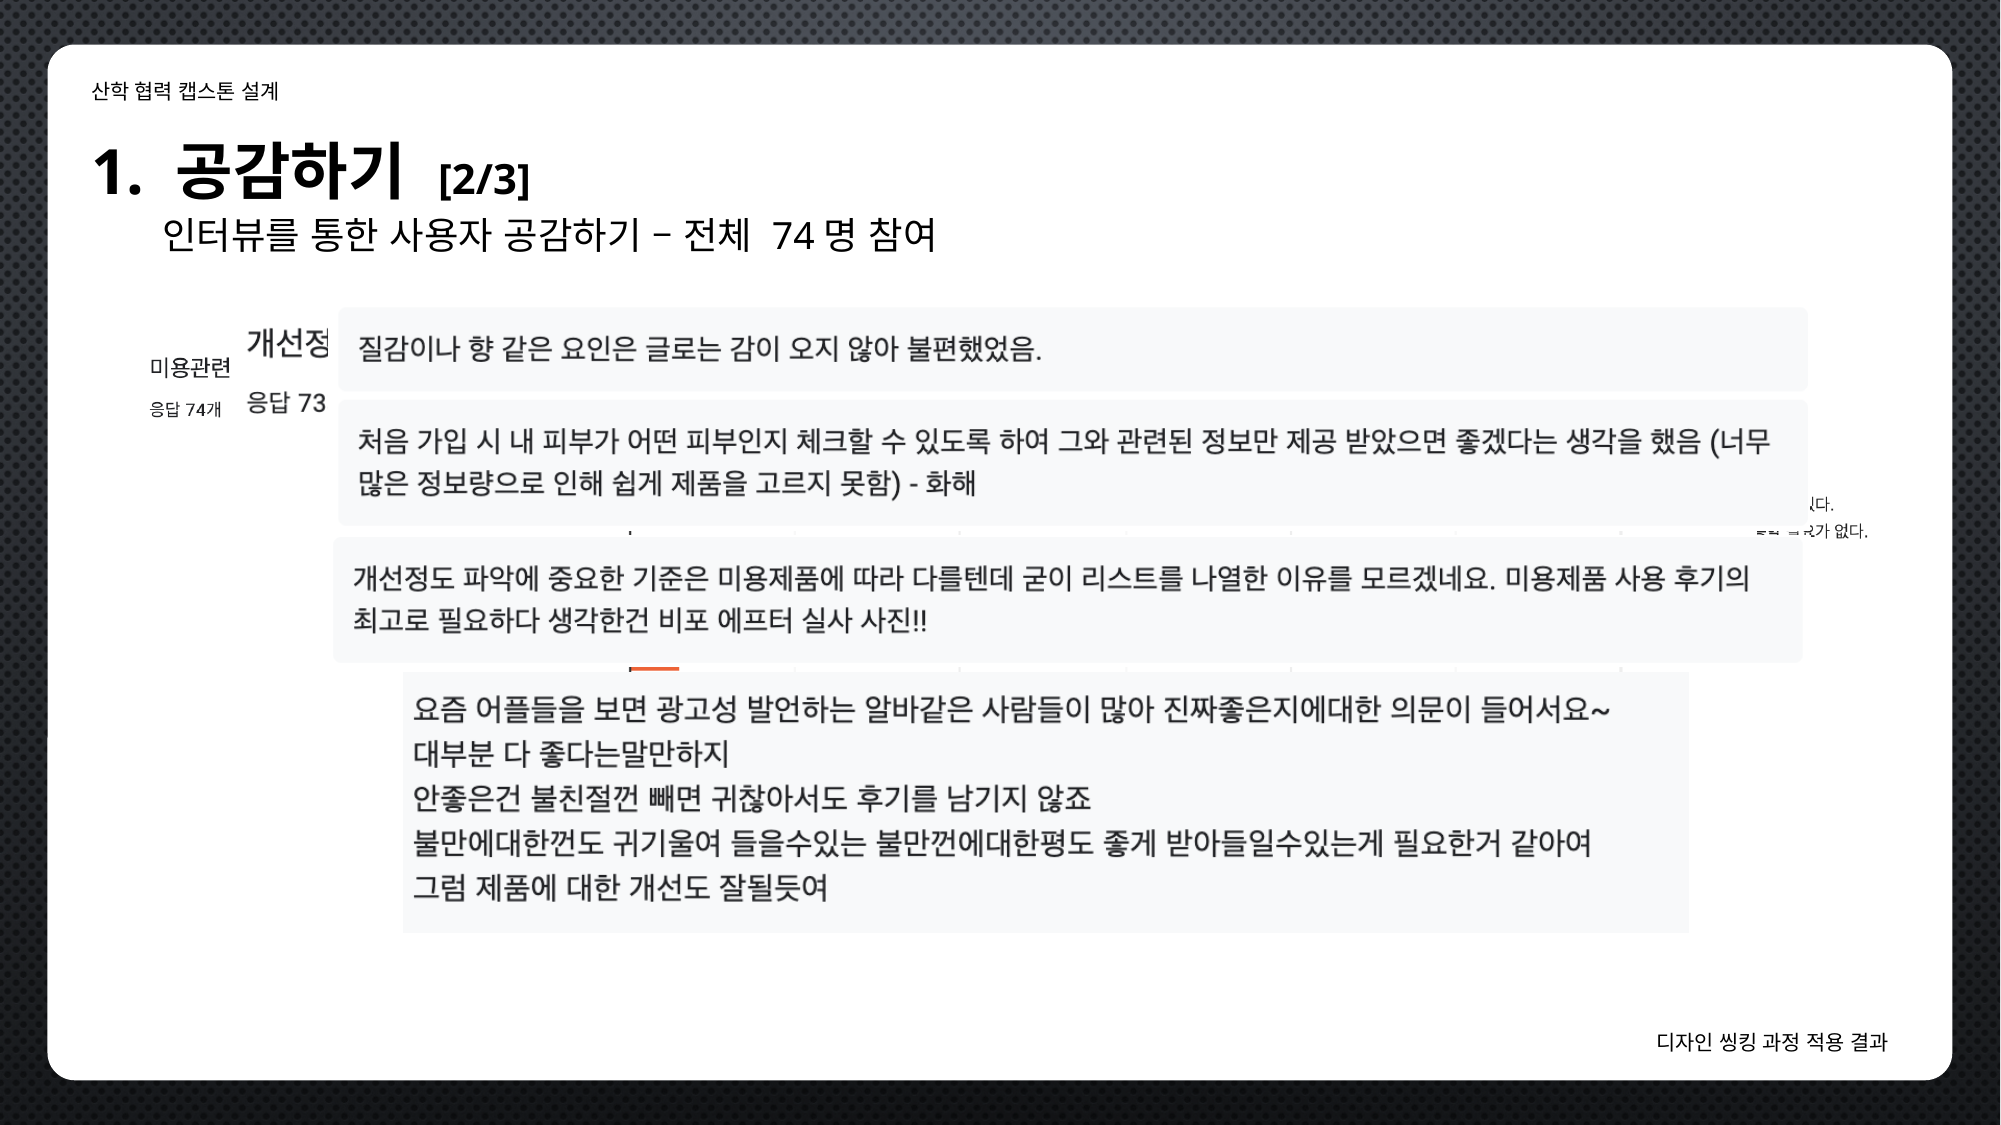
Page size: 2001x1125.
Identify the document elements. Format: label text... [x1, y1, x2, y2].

text_box 인터뷰를 통한 사용자 공감하기 – 전체 74명 참여 [147, 205, 1924, 265]
text_box 산학 협력 캡스톤 설계 [76, 71, 565, 112]
picture [128, 295, 1882, 988]
text_box 디자인 씽킹 과정 적용 결과 [1641, 1022, 2000, 1063]
text_box [45, 42, 1954, 1082]
text_box 1. 공감하기 [2/3] [76, 124, 1805, 215]
